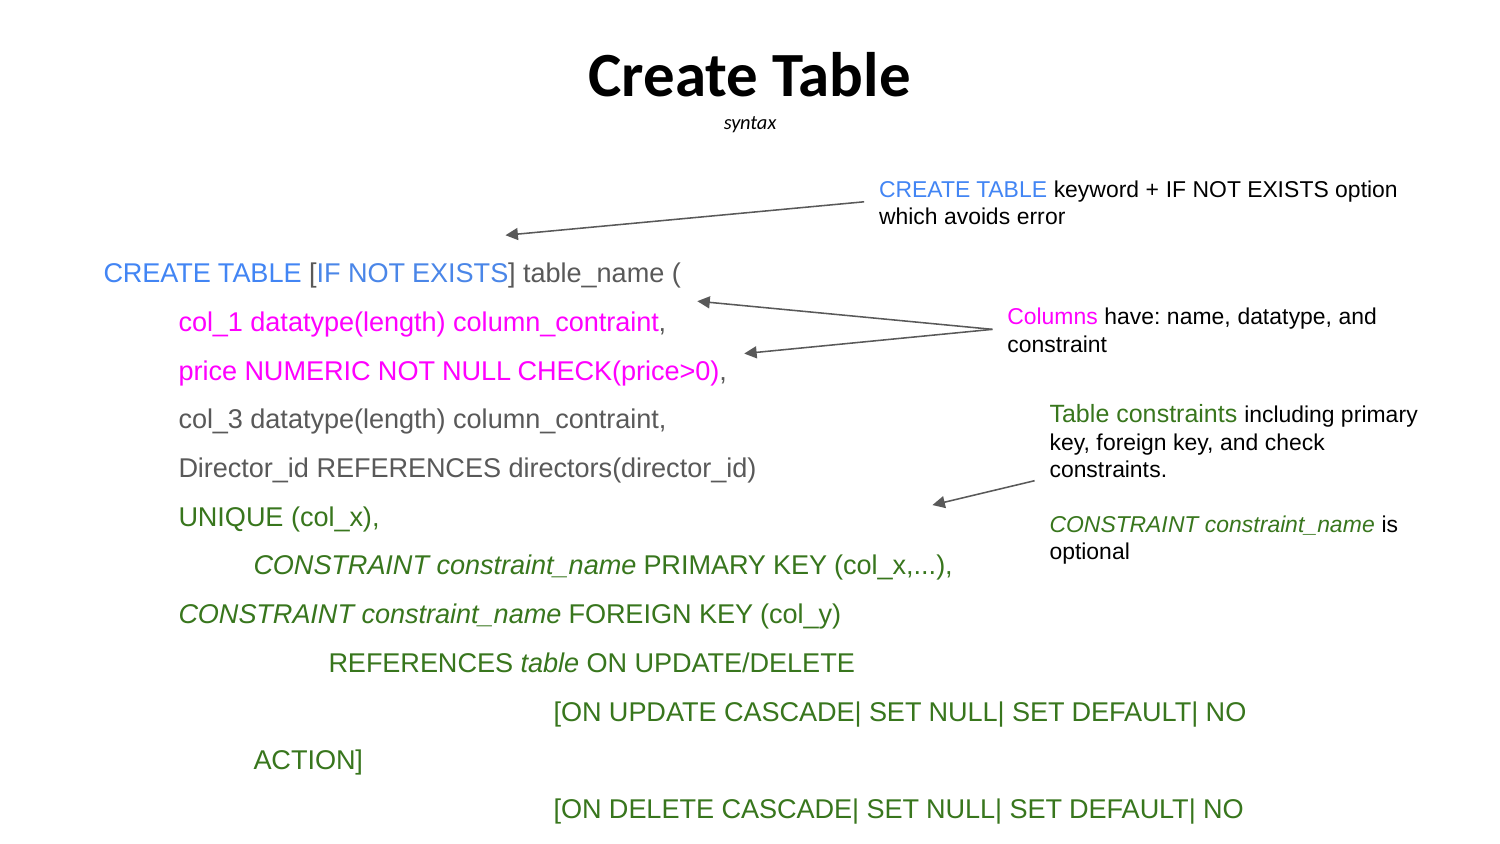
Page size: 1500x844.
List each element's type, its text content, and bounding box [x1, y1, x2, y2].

subtitle CREATE TABLE [IF NOT EXISTS] table_name ( col_1 datatype(length) column_contraint, price NUMERIC NOT NULL CHECK(price>0), col_3 datatype(length) column_contraint, Director_id REFERENCES directors(director_id) UNIQUE (col_x), CONSTRAINT constraint_name PRIMARY KEY (col_x,...), CONSTRAINT constraint_name FOREIGN KEY (col_y) REFERENCES table ON UPDATE/DELETE [ON UPDATE CASCADE| SET NULL| SET DEFAULT| NO ACTION] [ON DELETE CASCADE| SET NULL| SET DEFAULT| NO ACTION], ... CHECK (condition) ); [13, 174, 1351, 814]
text_box Table constraints including primary key, foreign key, and check constraints. CONSTRAINT constraint_name is optional [1034, 382, 1459, 580]
title Create Table syntax [51, 18, 1449, 149]
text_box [932, 481, 1035, 506]
text_box CREATE TABLE keyword + IF NOT EXISTS option which avoids error [864, 159, 1421, 245]
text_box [697, 300, 993, 331]
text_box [744, 329, 993, 354]
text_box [505, 201, 865, 236]
text_box Columns have: name, datatype, and constraint [992, 286, 1443, 372]
